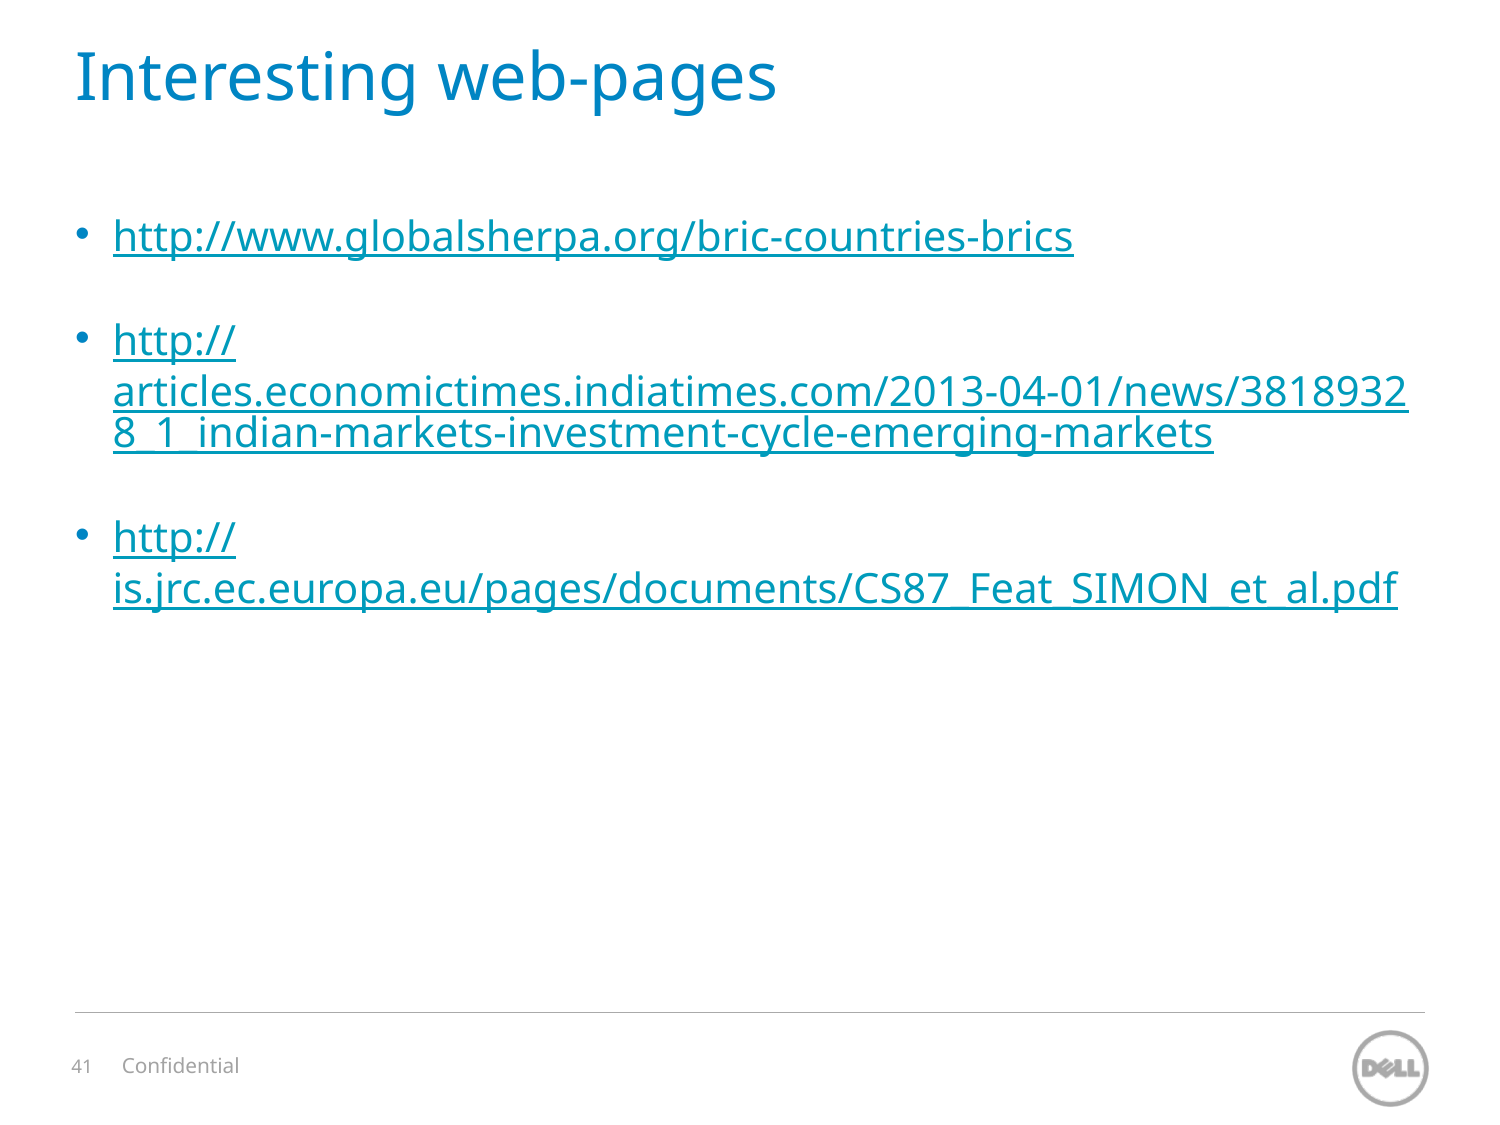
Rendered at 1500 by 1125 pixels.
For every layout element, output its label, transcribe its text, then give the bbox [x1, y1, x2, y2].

slide_number 41 [71, 1055, 115, 1080]
list http://www.globalsherpa.org/bric-countries-brics http://articles.economictimes.indiatimes.com/2013-04-01/news/38189328_1_indian-markets-investment-cycle-emerging-markets http://is.jrc.ec.europa.eu/pages/documents/CS87_Feat_SIMON_et_al.pdf [74, 209, 1426, 991]
picture [1343, 1021, 1438, 1116]
title Interesting web-pages [74, 42, 1427, 184]
footer Confidential [121, 1054, 432, 1080]
